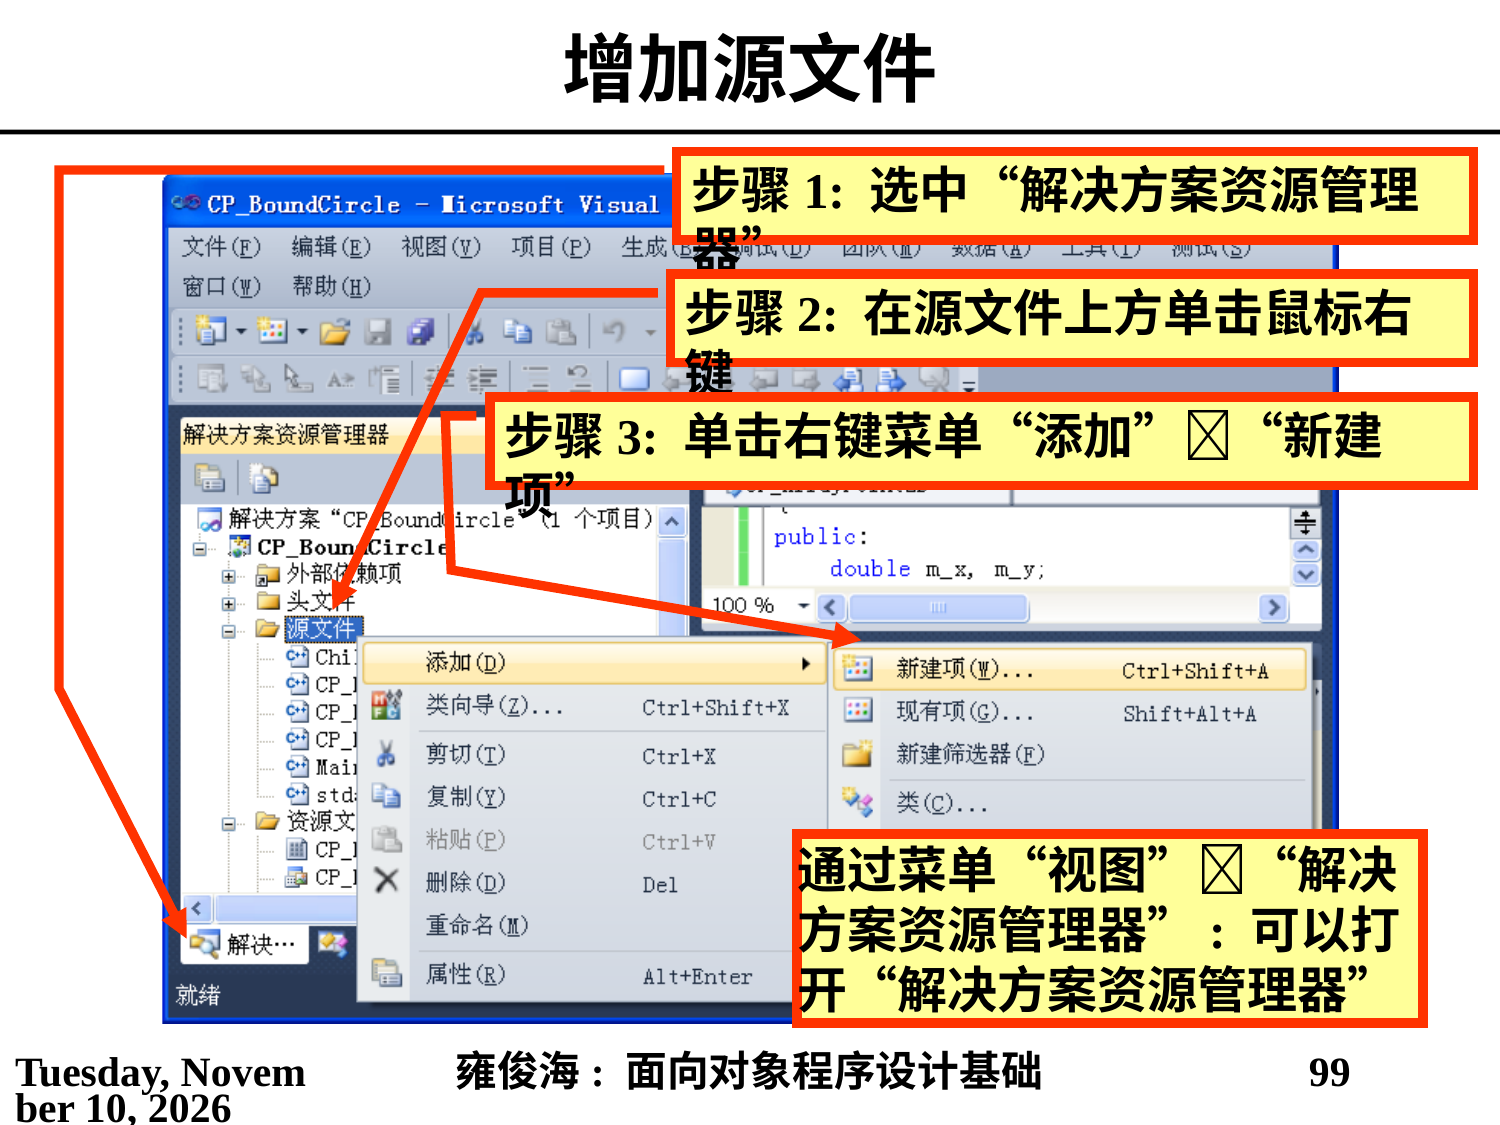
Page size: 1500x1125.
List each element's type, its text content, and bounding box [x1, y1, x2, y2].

title 增加源文件 [0, 0, 1500, 132]
text_box 步骤1: 选中“解决方案资源管理器” [676, 151, 1474, 240]
text_box 通过菜单“视图”“解决方案资源管理器”: 可以打开“解决方案资源管理器” [1339, 834, 1424, 1024]
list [161, 173, 1339, 1024]
footer 雍俊海: 面向对象程序设计基础 [337, 1042, 1161, 1103]
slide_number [0, 1042, 337, 1103]
text_box 步骤3: 单击右键菜单“添加”“新建项” [1339, 397, 1474, 486]
text_box 步骤2: 在源文件上方单击鼠标右键 [1339, 274, 1474, 363]
slide_number 99 [1161, 1042, 1499, 1103]
